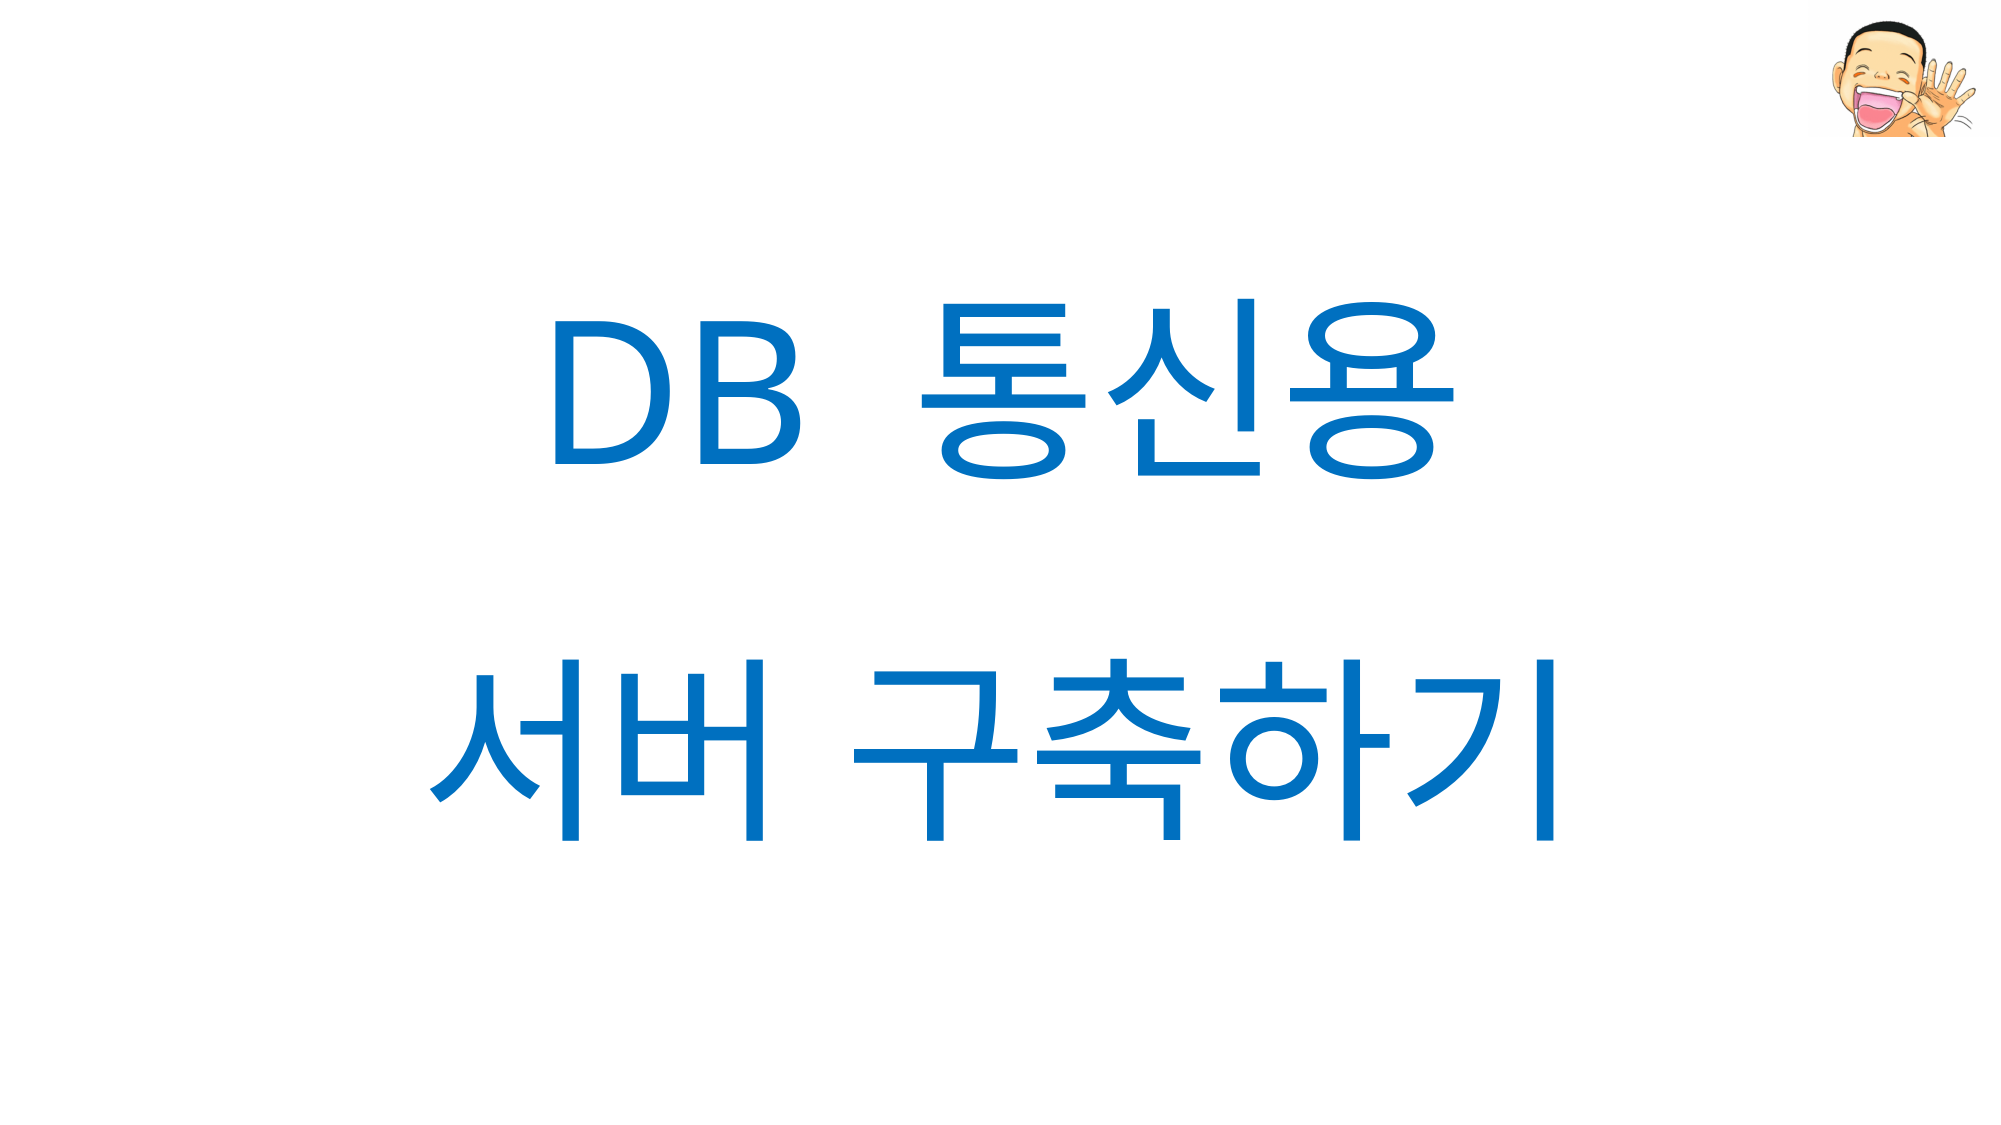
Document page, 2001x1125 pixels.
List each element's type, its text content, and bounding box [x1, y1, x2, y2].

text_box DB 통신용 서버 구축하기 [0, 137, 2000, 873]
picture [1808, 0, 2000, 137]
